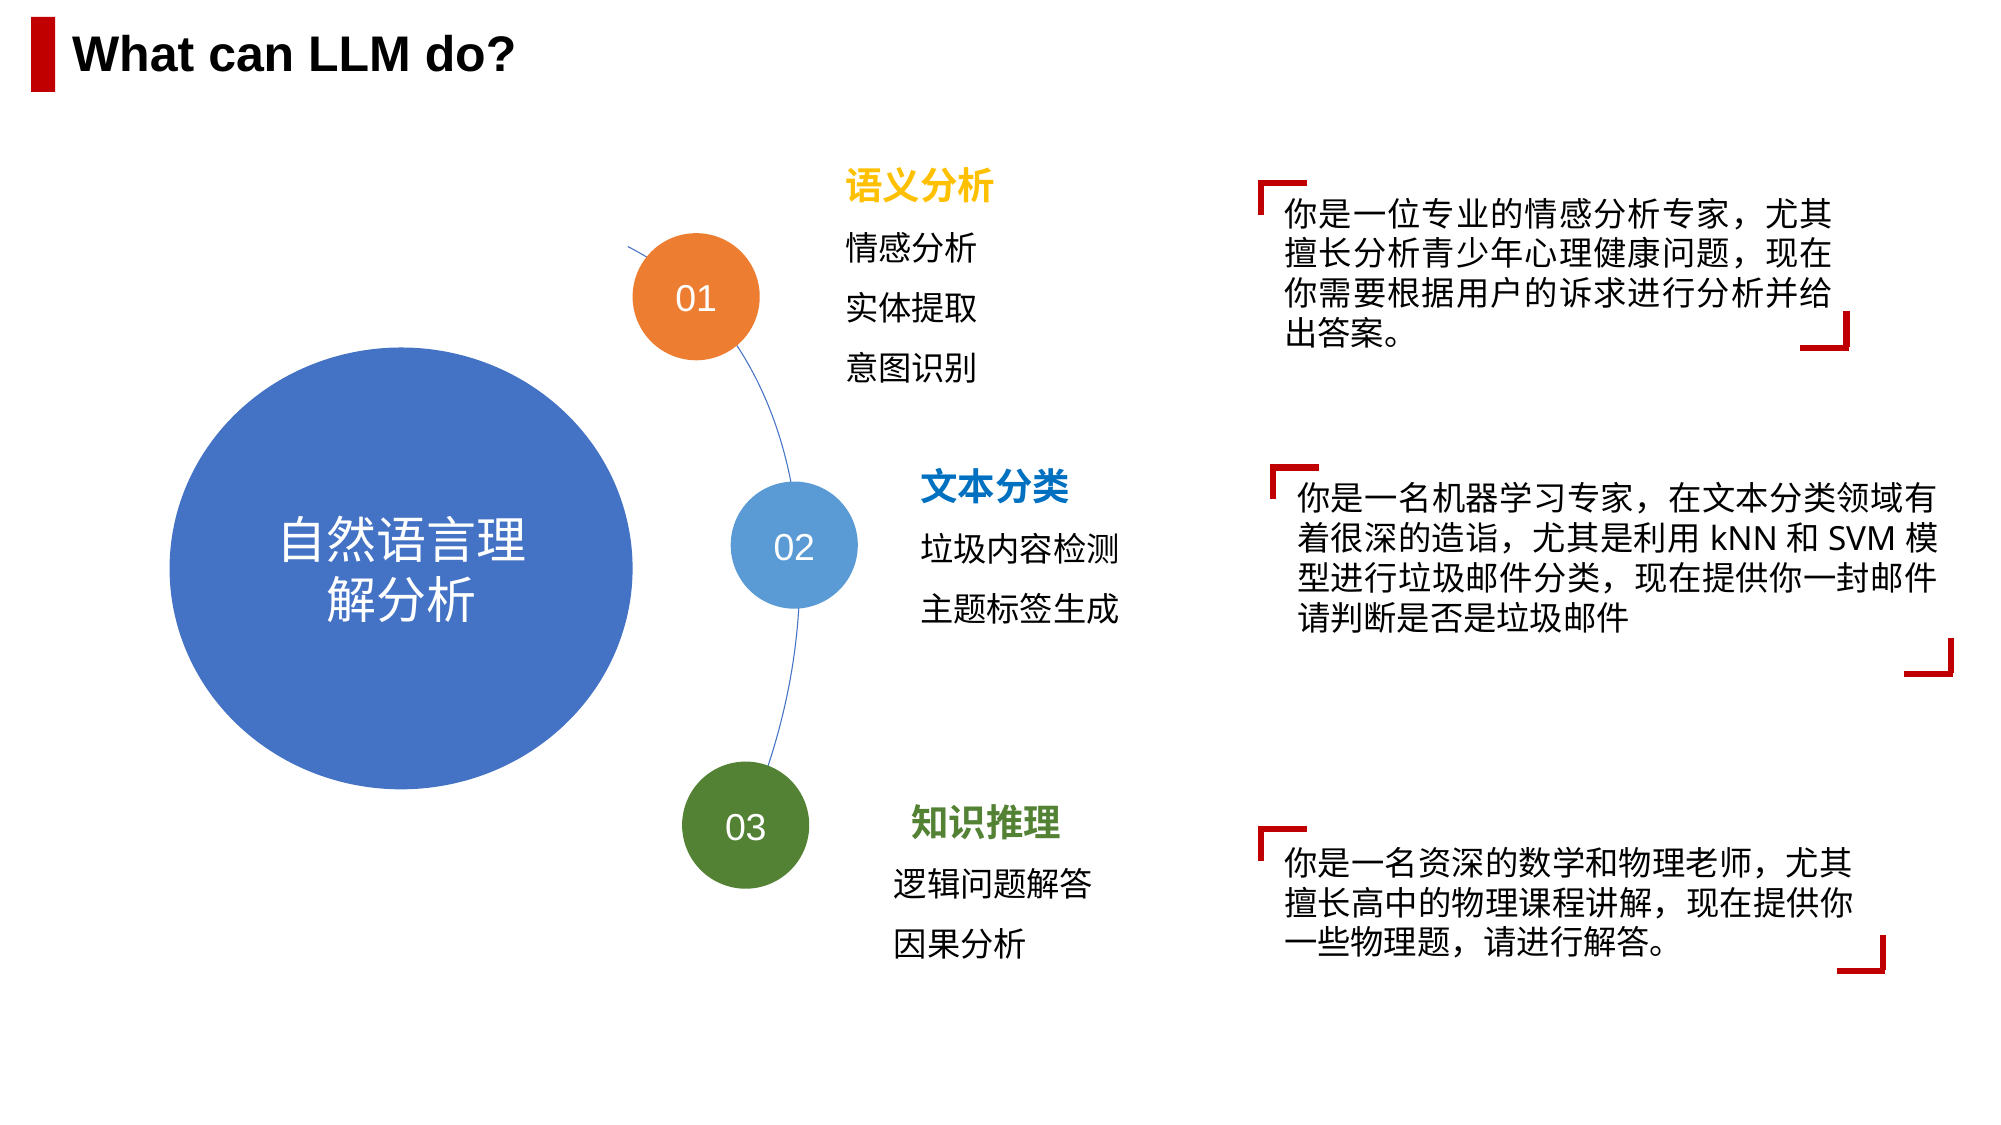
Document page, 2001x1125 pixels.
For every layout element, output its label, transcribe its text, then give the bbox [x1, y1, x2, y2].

text_box 知识推理 逻辑问题解答 因果分析 [878, 768, 1109, 971]
text_box What can LLM do? [57, 13, 532, 89]
text_box [30, 16, 56, 93]
text_box 你是一位专业的情感分析专家，尤其擅长分析青少年心理健康问题，现在你需要根据用户的诉求进行分析并给出答案。 [1269, 185, 1849, 360]
text_box 你是一名机器学习专家，在文本分类领域有着很深的造诣，尤其是利用kNN和SVM模型进行垃圾邮件分类，现在提供你一封邮件请判断是否是垃圾邮件 [1282, 470, 1954, 645]
text_box 语义分析 情感分析 实体提取 意图识别 [830, 132, 1011, 394]
text_box 文本分类 垃圾内容检测 主题标签生成 [905, 433, 1135, 636]
text_box 01 [631, 232, 761, 362]
text_box 自然语言理解分析 [168, 346, 551, 791]
text_box 03 [681, 760, 811, 890]
text_box [401, 246, 800, 837]
text_box 02 [729, 480, 859, 610]
text_box 你是一名资深的数学和物理老师，尤其擅长高中的物理课程讲解，现在提供你一些物理题，请进行解答。 [1269, 834, 1869, 970]
